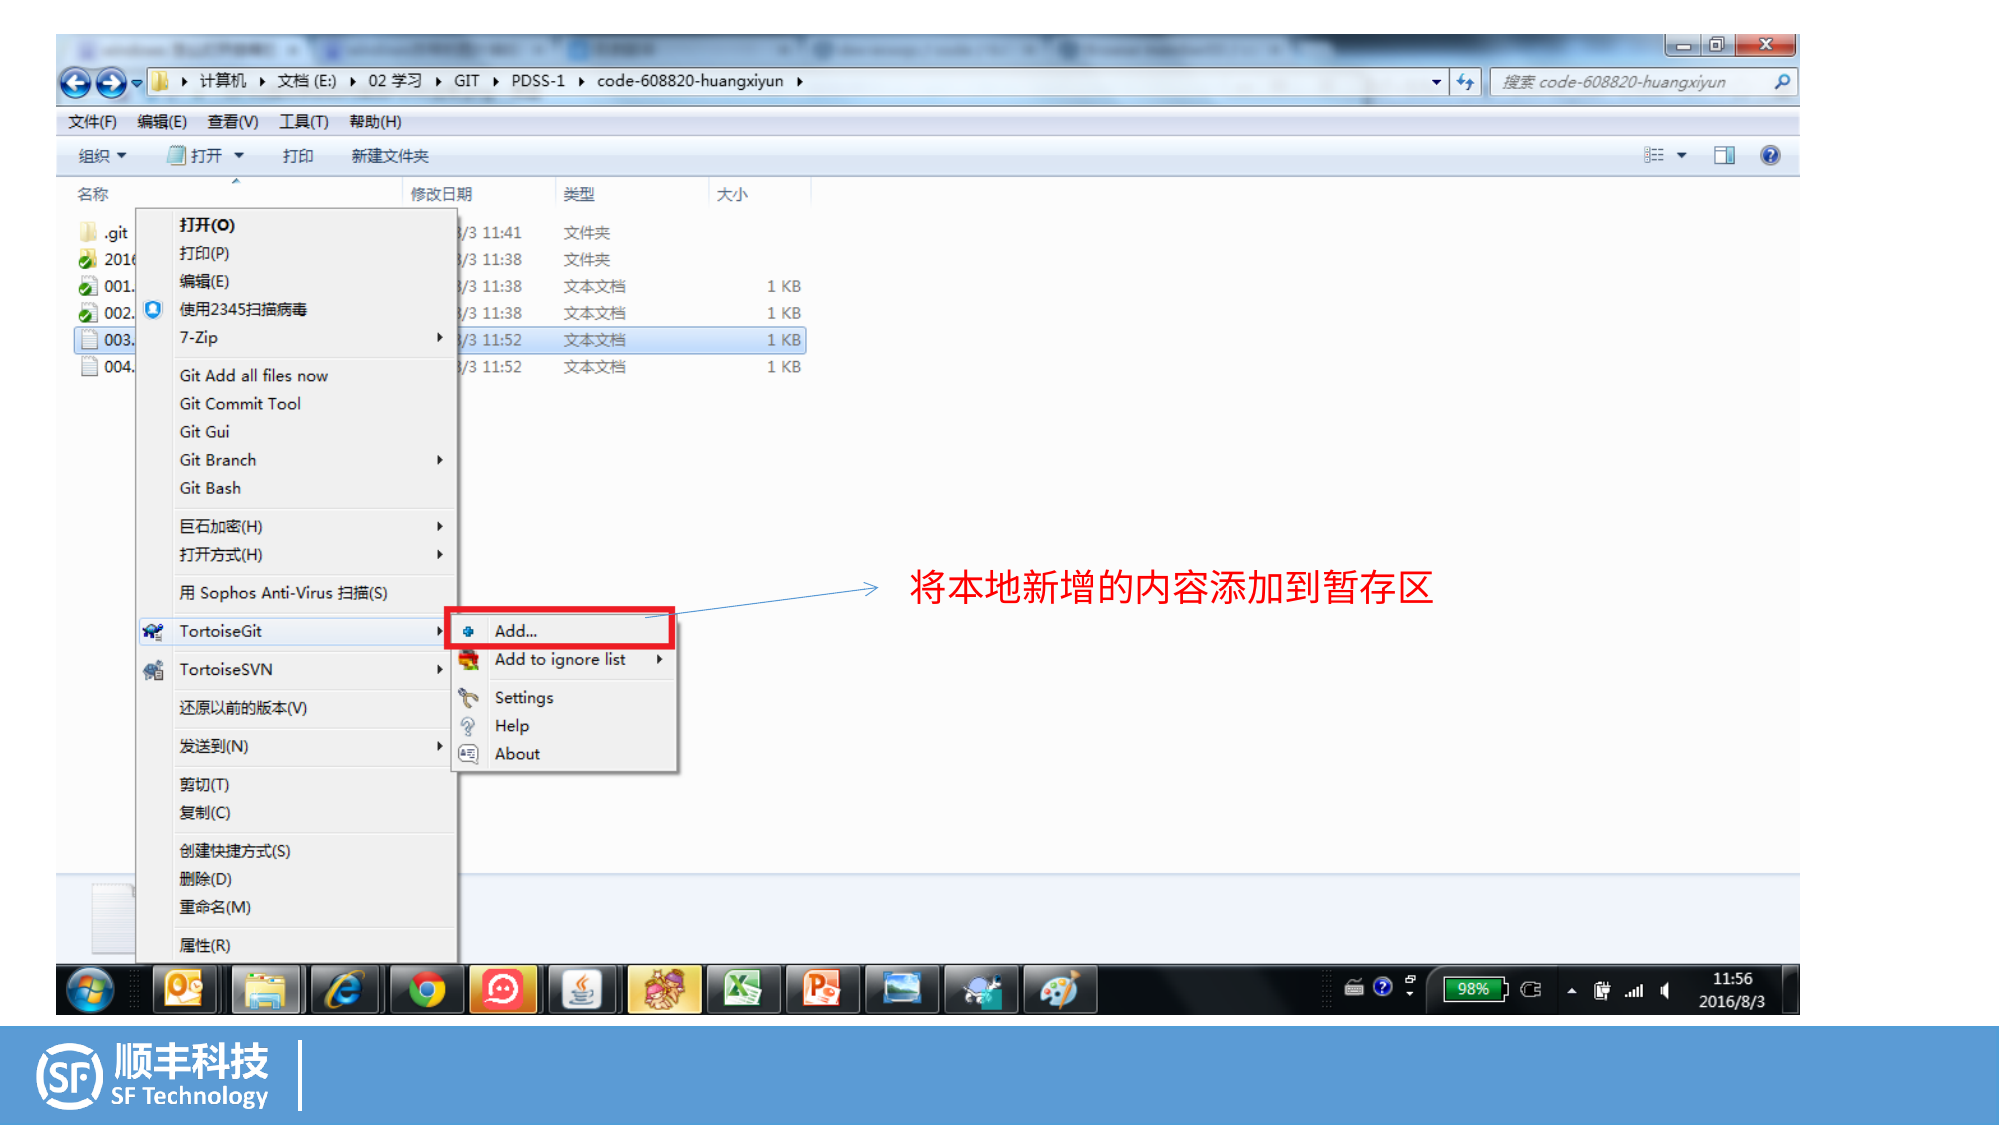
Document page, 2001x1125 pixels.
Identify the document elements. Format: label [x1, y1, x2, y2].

picture [56, 34, 1800, 1015]
text_box [645, 587, 879, 618]
picture [34, 1025, 292, 1125]
